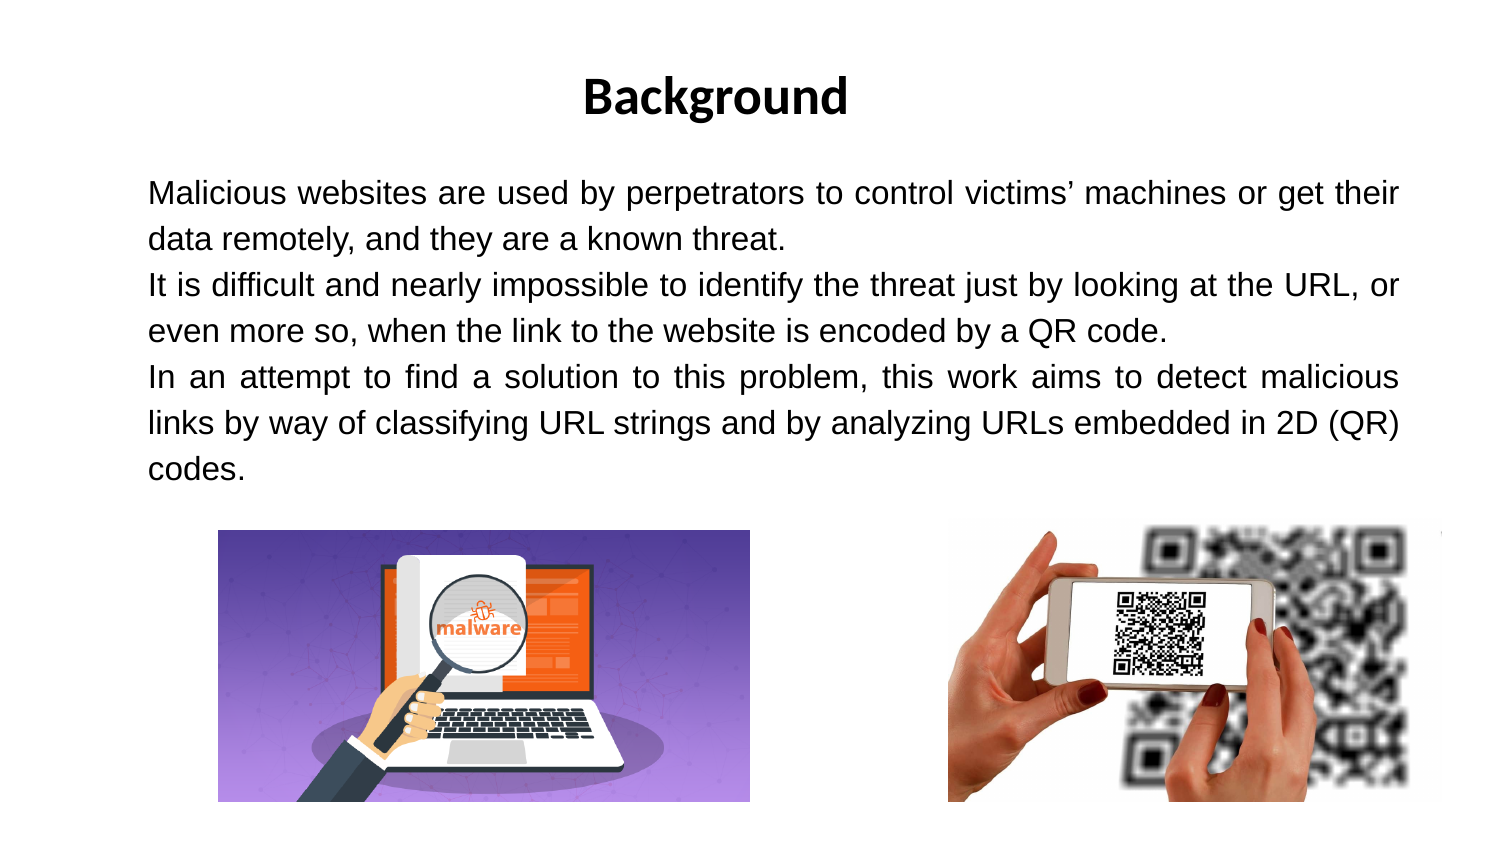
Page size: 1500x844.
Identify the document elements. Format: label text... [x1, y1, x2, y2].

picture [218, 530, 751, 802]
picture [947, 518, 1443, 802]
text_box Malicious websites are used by perpetrators to control victims’ machines or get their data remotely, and they are a known threat. It is difficult and nearly impossible to identify the threat just by looking at the URL, or even more so, when the link to the website is encoded by a QR code. In an attempt to find a solution to this problem, this work aims to detect malicious links by way of classifying URL strings and by analyzing URLs embedded in 2D (QR) codes. [136, 160, 1414, 493]
text_box Background [571, 55, 886, 132]
